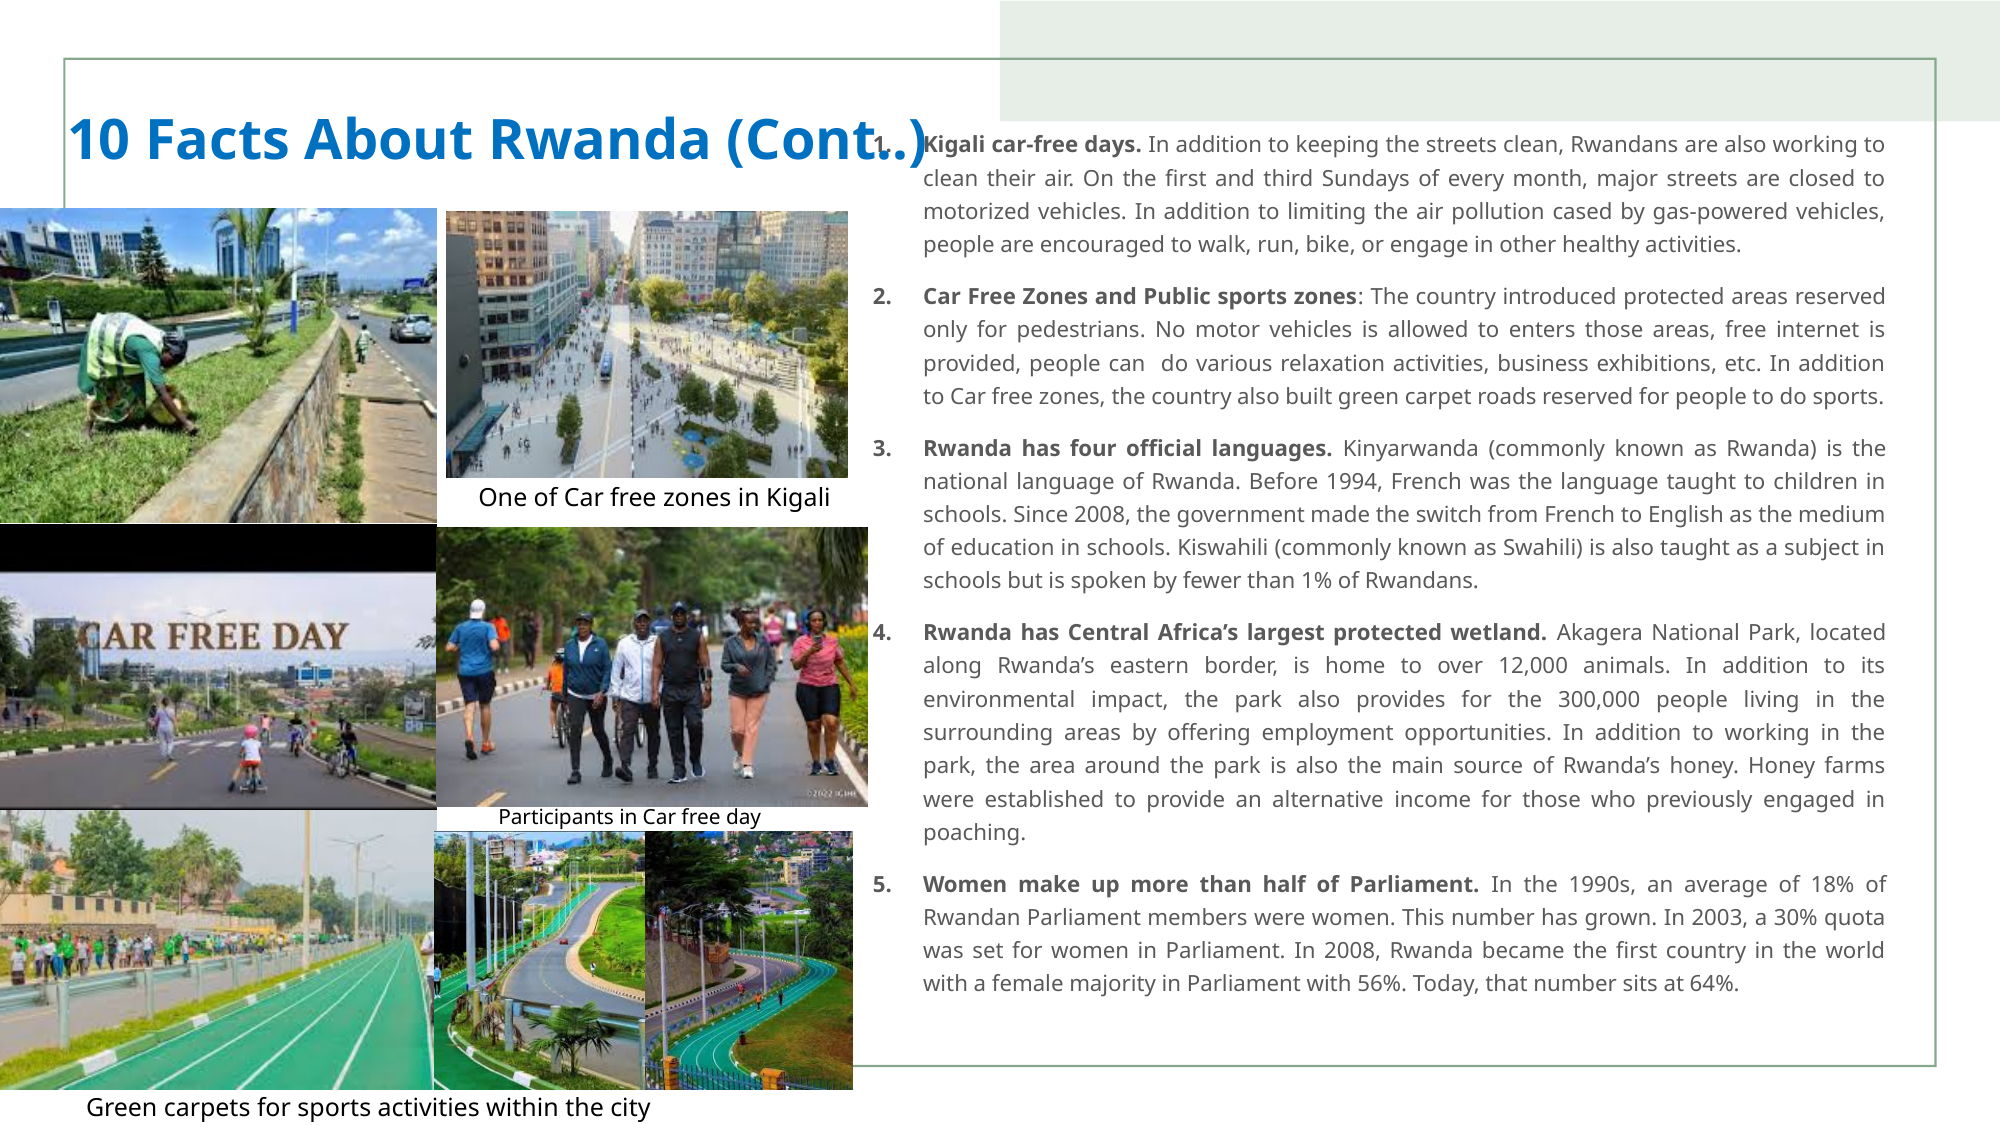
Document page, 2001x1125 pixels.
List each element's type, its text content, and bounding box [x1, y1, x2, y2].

title 10 Facts About Rwanda (Cont..) [52, 74, 950, 209]
text_box Green carpets for sports activities within the city [71, 1090, 667, 1125]
text_box Participants in Car free day [483, 807, 776, 831]
picture [446, 211, 848, 478]
list Kigali car-free days. In addition to keeping the streets clean, Rwandans are also working to clean their air. On the first and third Sundays of every month, major streets are closed to motorized vehicles. In addition to limiting the air pollution cased by gas-powered vehicles, people are encouraged to walk, run, bike, or engage in other healthy activities. Car Free Zones and Public sports zones: The country introduced protected areas reserved only for pedestrians. No motor vehicles is allowed to enters those areas, free internet is provided, people can do various relaxation activities, business exhibitions, etc. In addition to Car free zones, the country also built green carpet roads reserved for people to do sports. Rwanda has four official languages. Kinyarwanda (commonly known as Rwanda) is the national language of Rwanda. Before 1994, French was the language taught to children in schools. Since 2008, the government made the switch from French to English as the medium of education in schools. Kiswahili (commonly known as Swahili) is also taught as a subject in schools but is spoken by fewer than 1% of Rwandans. Rwanda has Central Africa’s largest protected wetland. Akagera National Park, located along Rwanda’s eastern border, is home to over 12,000 animals. In addition to its environmental impact, the park also provides for the 300,000 people living in the surrounding areas by offering employment opportunities. In addition to working in the park, the area around the park is also the main source of Rwanda’s honey. Honey farms were established to provide an alternative income for those who previously engaged in poaching. Women make up more than half of Parliament. In the 1990s, an average of 18% of Rwandan Parliament members were women. This number has grown. In 2003, a 30% quota was set for women in Parliament. In 2008, Rwanda became the first country in the world with a female majority in Parliament with 56%. Today, that number sits at 64%. [858, 116, 1903, 1041]
text_box One of Car free zones in Kigali [463, 478, 847, 519]
picture [0, 208, 868, 1090]
